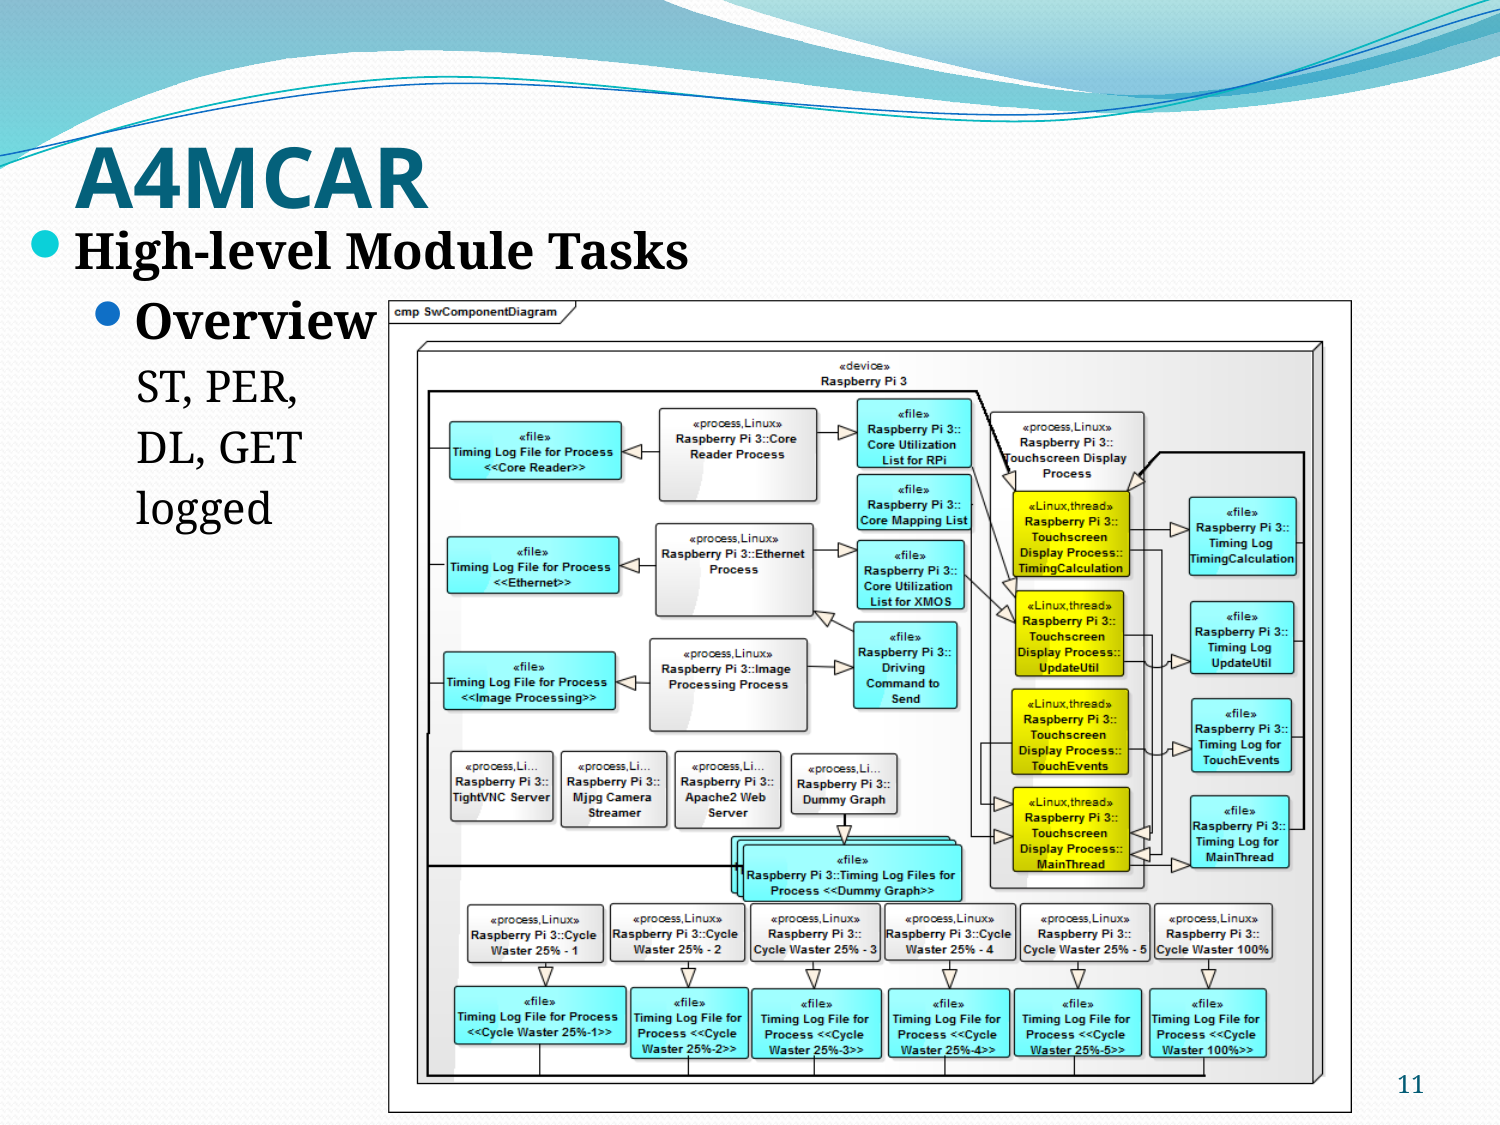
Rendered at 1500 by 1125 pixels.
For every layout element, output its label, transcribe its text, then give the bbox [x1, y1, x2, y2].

title A4MCAR [75, 115, 1425, 225]
picture [387, 299, 1352, 1113]
list High-level Module Tasks Overview ST, PER, DL, GET logged [12, 212, 1013, 1038]
slide_number 11 [1359, 1042, 1425, 1103]
